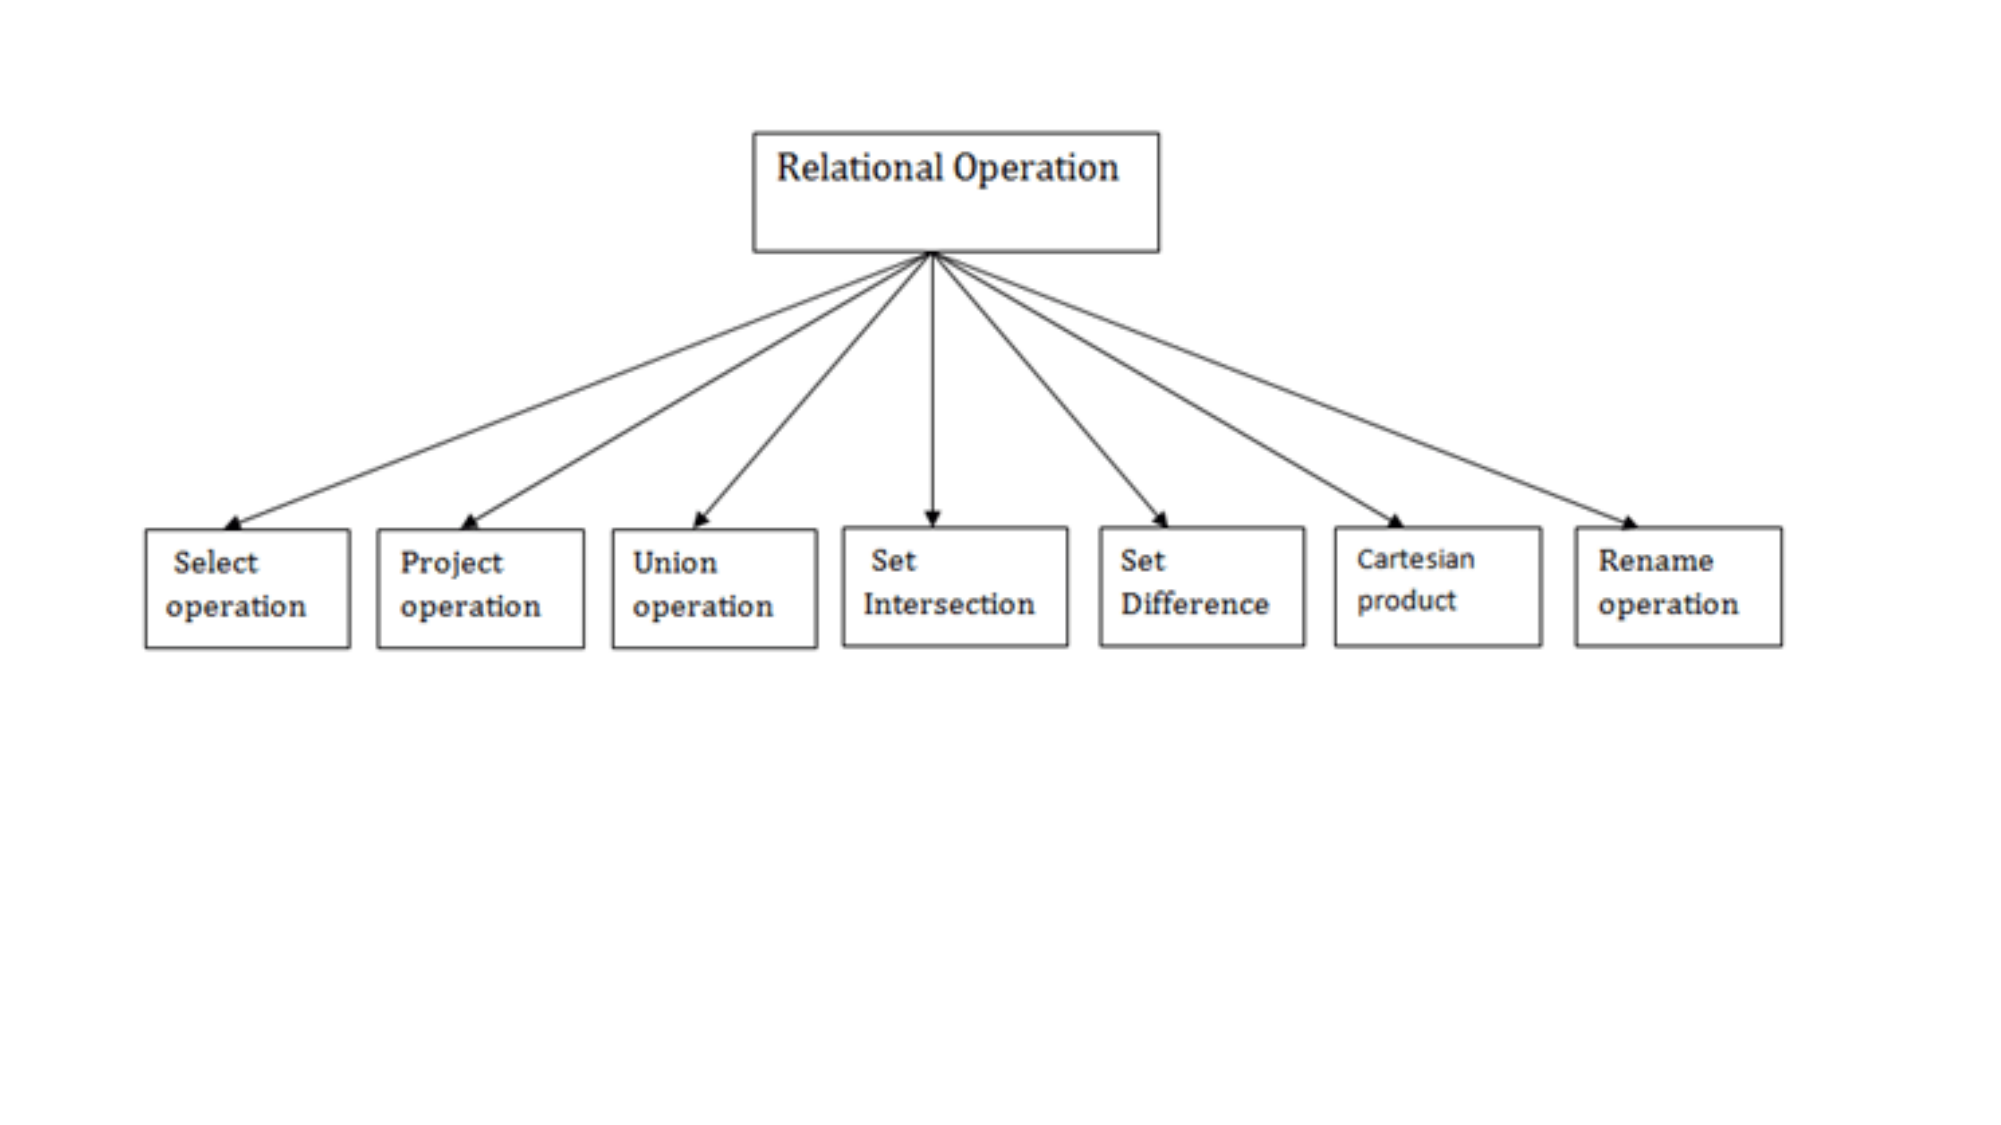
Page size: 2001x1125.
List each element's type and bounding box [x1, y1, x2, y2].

picture [135, 72, 1797, 675]
